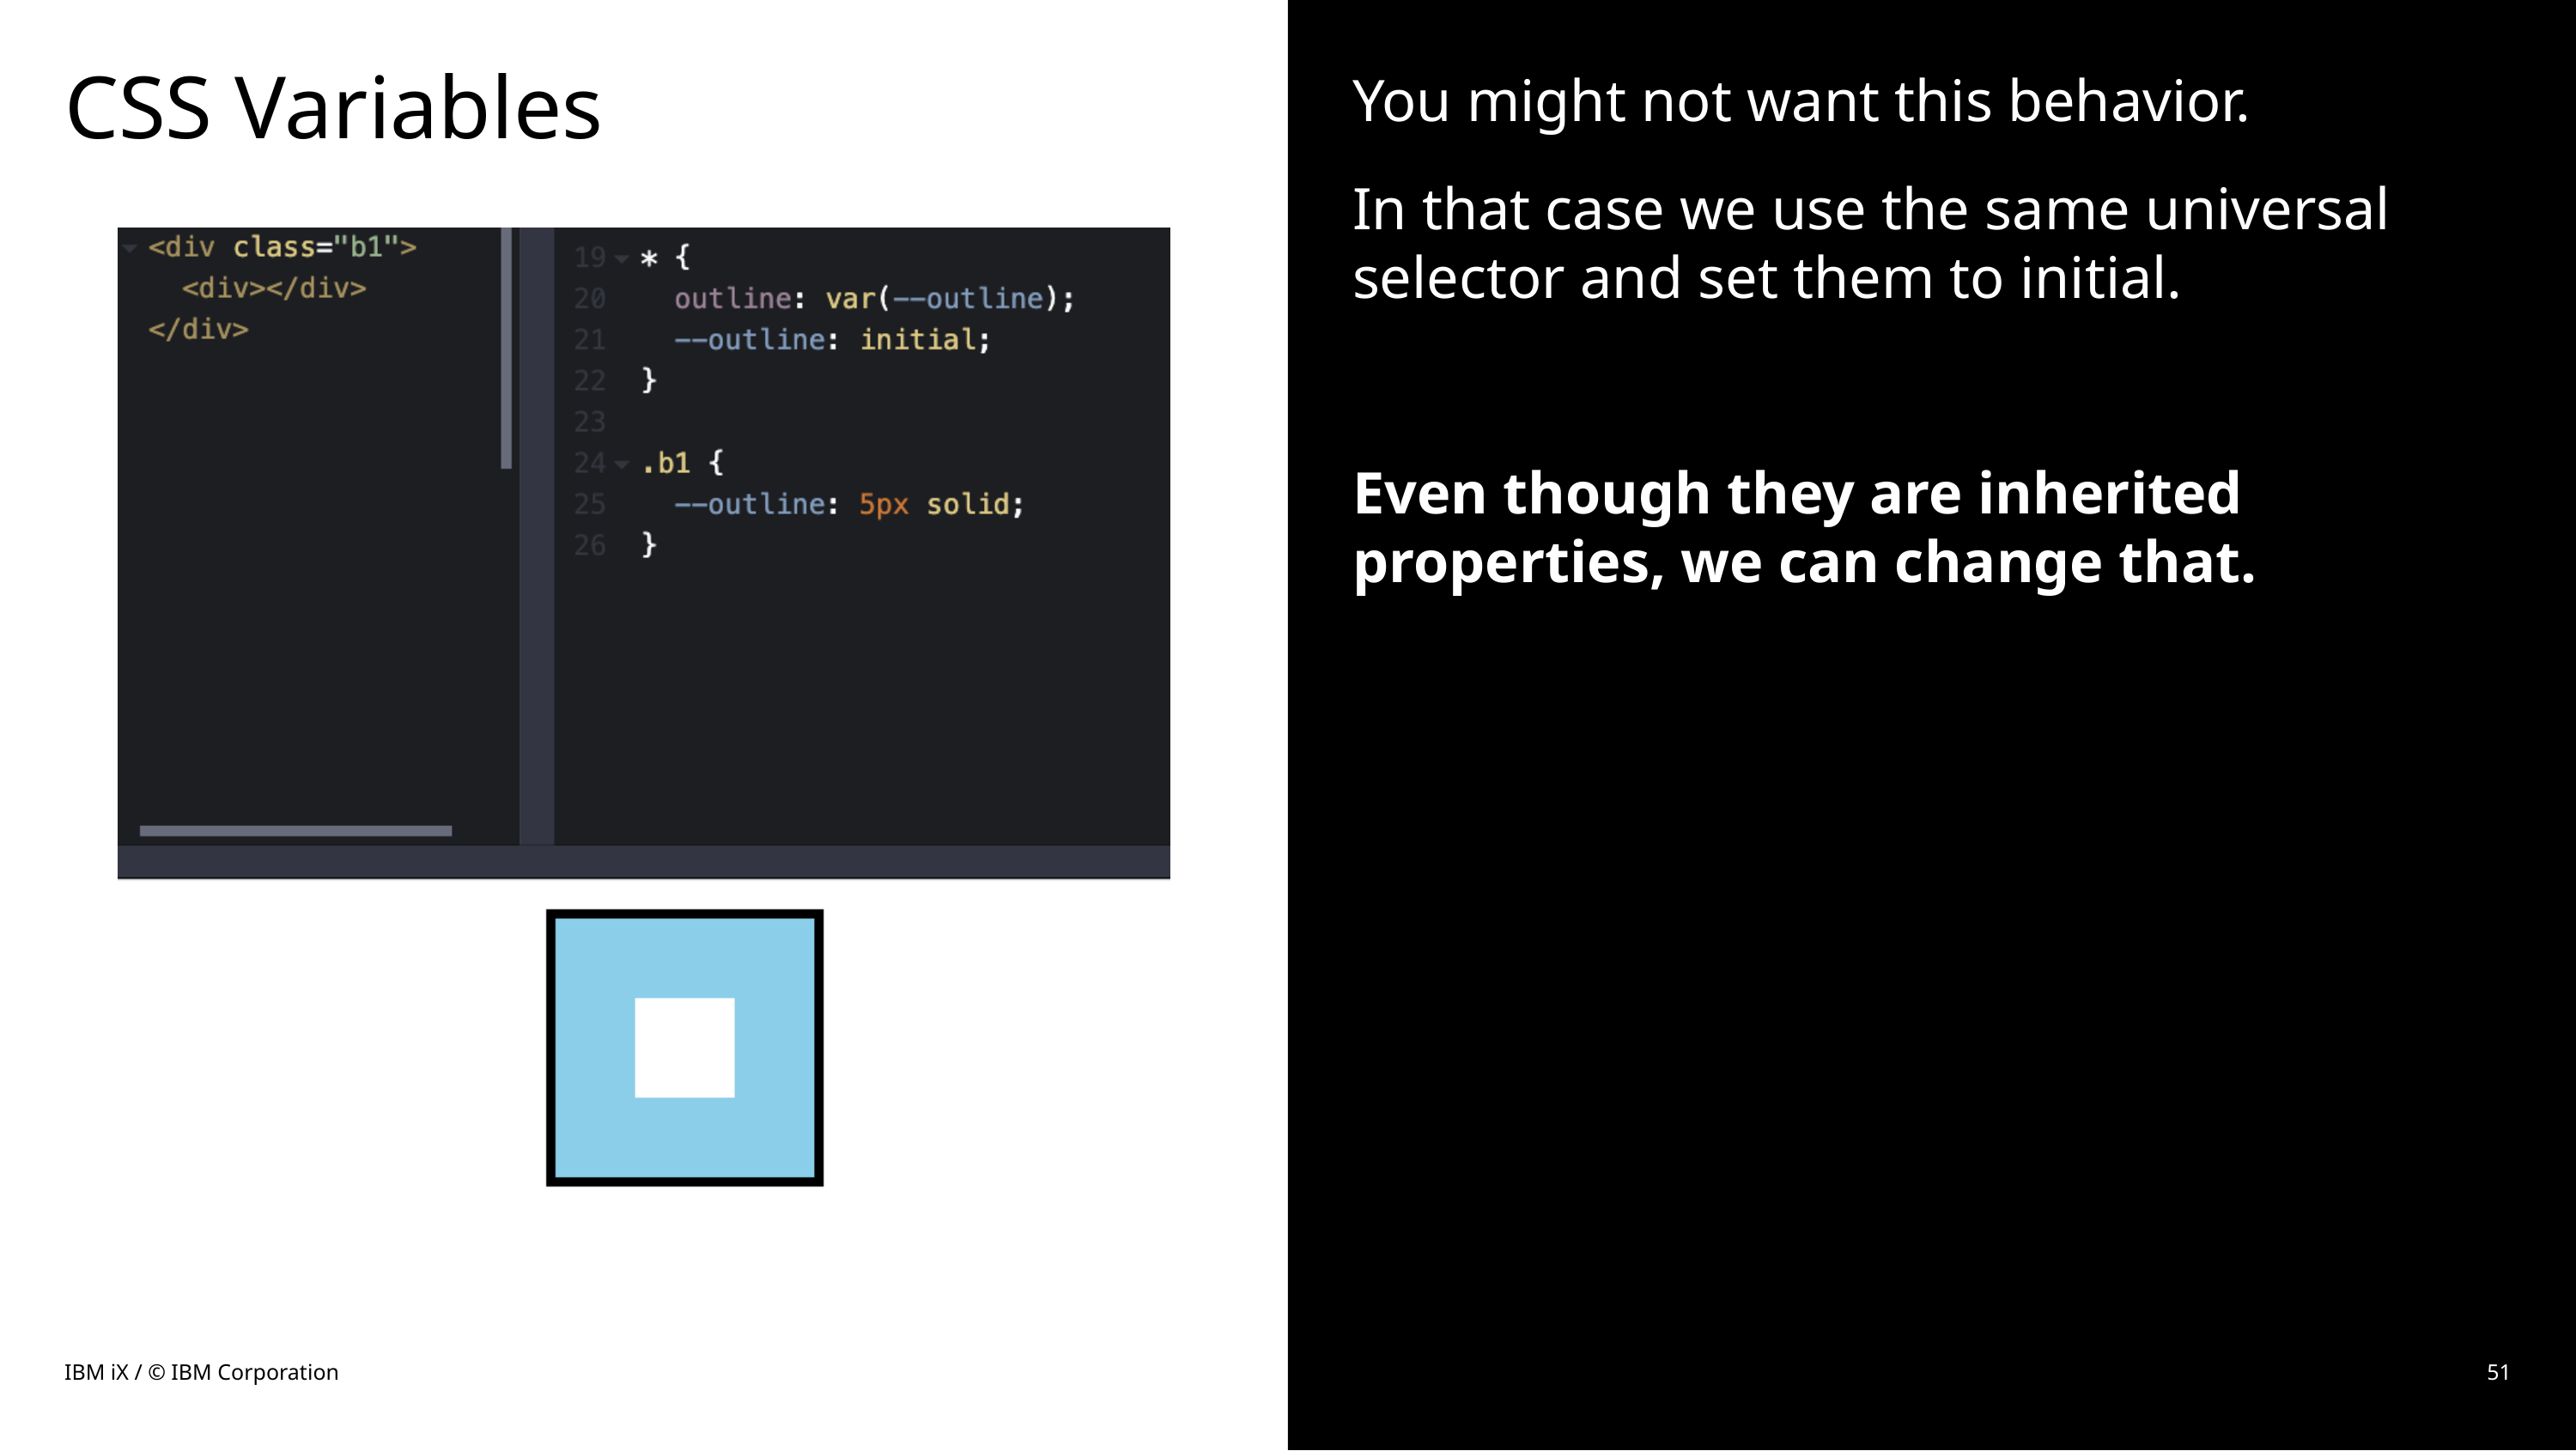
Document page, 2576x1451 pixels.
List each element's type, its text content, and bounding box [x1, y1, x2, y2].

title CSS Variables [64, 64, 1224, 1270]
footer IBM iX / © IBM Corporation [64, 1350, 1224, 1397]
picture [118, 227, 1170, 1223]
list You might not want this behavior. In that case we use the same universal selector and set them to initial. Even though they are inherited properties, we can change that. [1352, 64, 2512, 1270]
slide_number 51 [1996, 1350, 2512, 1397]
